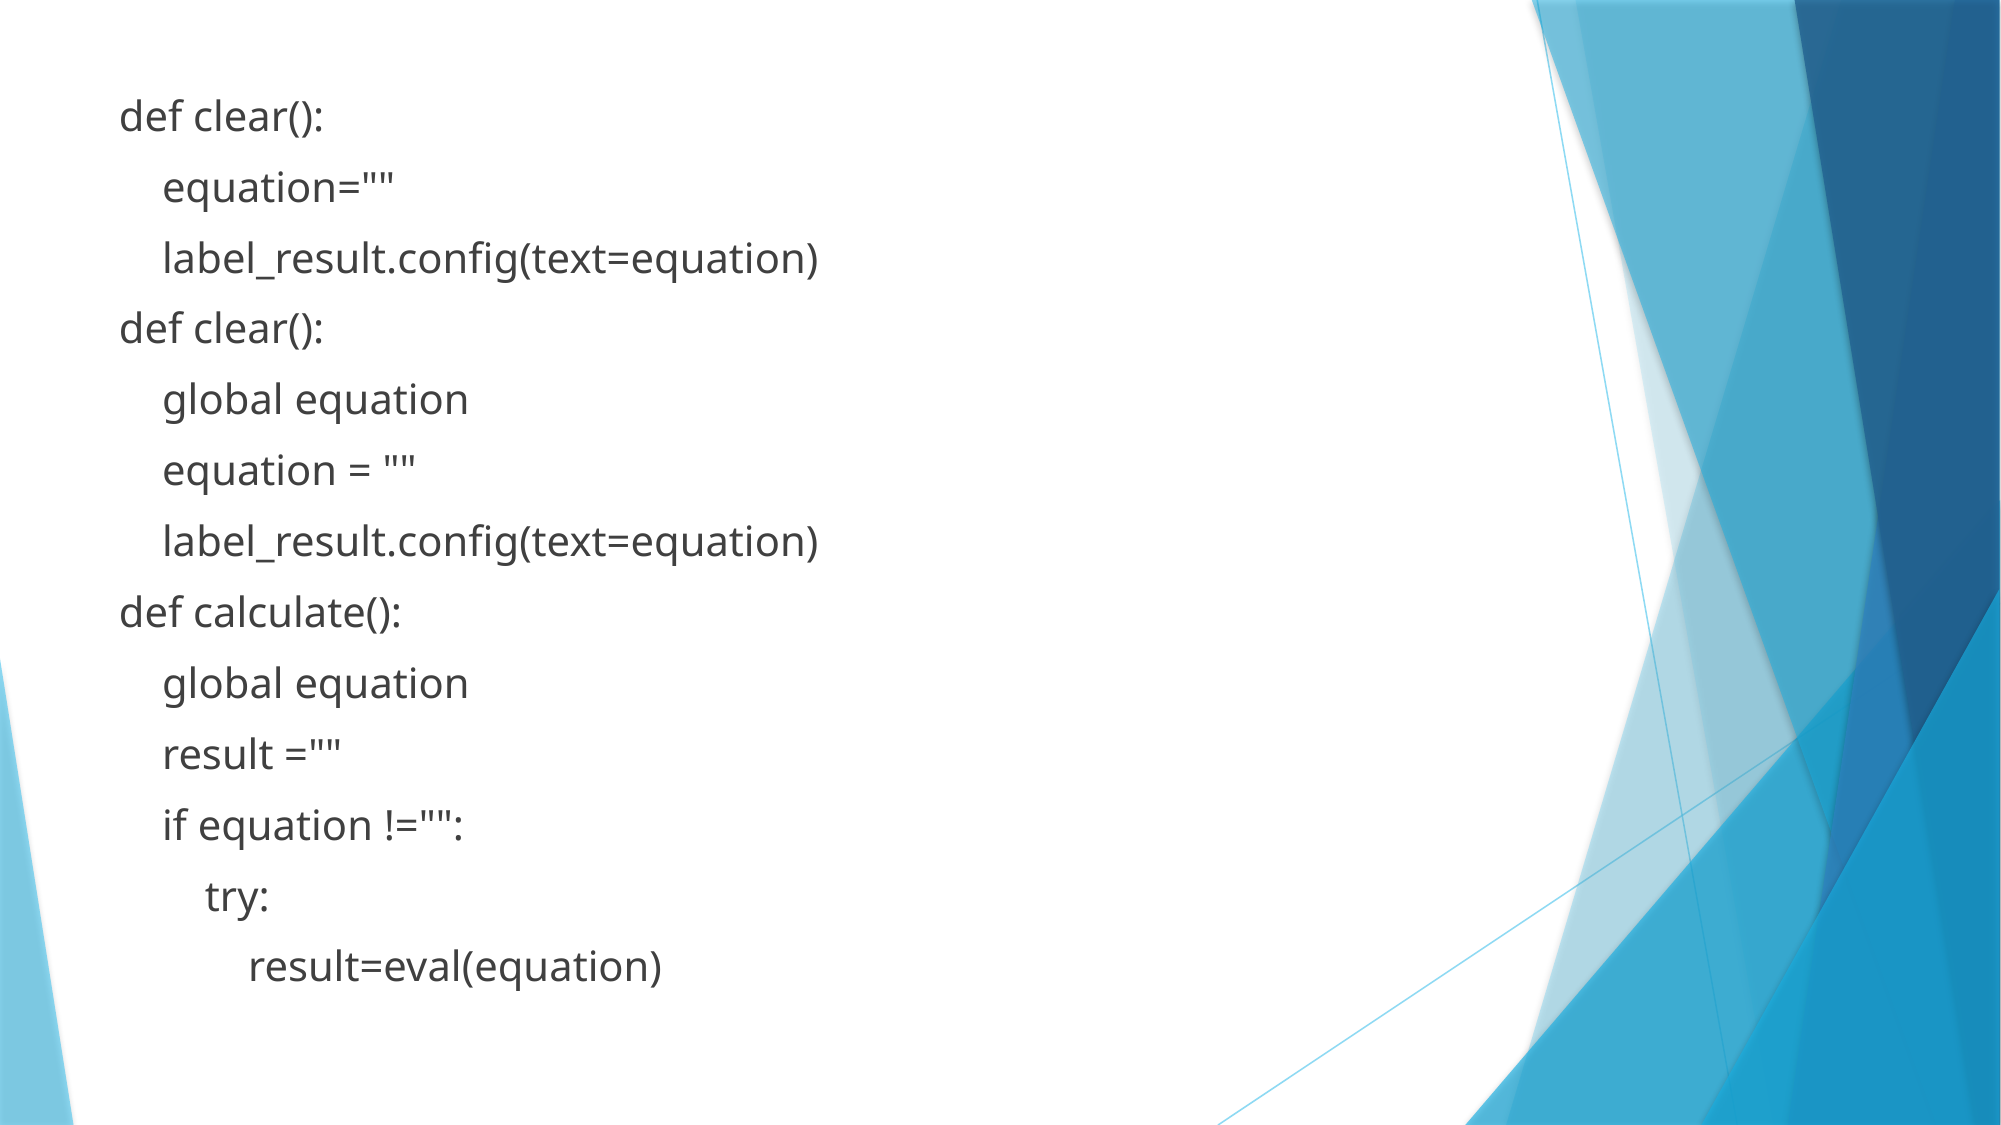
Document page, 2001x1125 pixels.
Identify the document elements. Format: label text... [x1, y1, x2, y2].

list def clear(): equation="" label_result.config(text=equation) def clear(): global equation equation = "" label_result.config(text=equation) def calculate(): global equation result ="" if equation !="": try: result=eval(equation) [104, 82, 1553, 1037]
